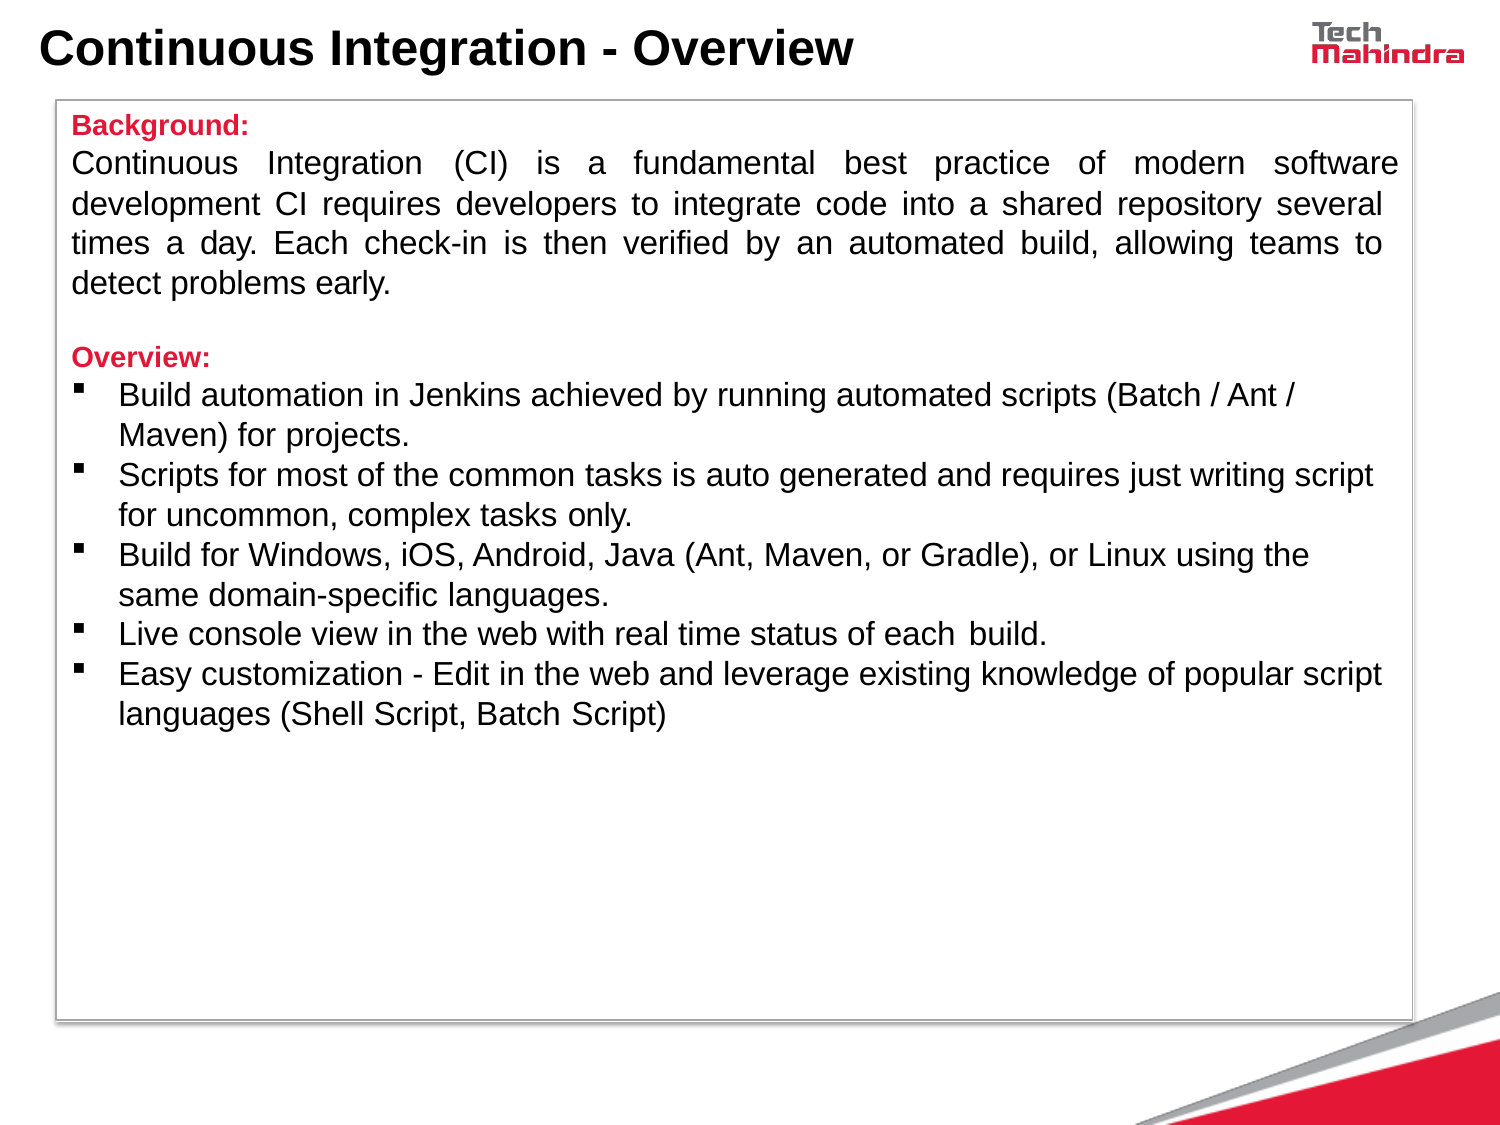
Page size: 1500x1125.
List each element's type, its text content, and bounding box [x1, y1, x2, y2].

picture [1131, 991, 1500, 1125]
text_box [44, 95, 1434, 789]
text_box [56, 99, 1413, 1020]
text_box Background: Continuous [69, 106, 254, 181]
list development CI requires developers to integrate code into a shared repository several times a day. Each check-in is then verified by an automated build, allowing teams to detect problems early. Overview: Build automation in Jenkins achieved by running automated scripts (Batch / Ant / Maven) for projects. Scripts for most of the common tasks is auto generated and requires just writing script for uncommon, complex tasks only. Build for Windows, iOS, Android, Java (Ant, Maven, or Gradle), or Linux using the same domain-specific languages. Live console view in the web with real time status of each build. Easy customization - Edit in the web and leverage existing knowledge of popular script languages (Shell Script, Batch Script) [69, 181, 1400, 820]
text_box [48, 789, 1421, 1032]
text_box Integration (CI) is a fundamental best practice of modern software [264, 141, 1400, 181]
title Continuous Integration - Overview [36, 15, 1463, 204]
